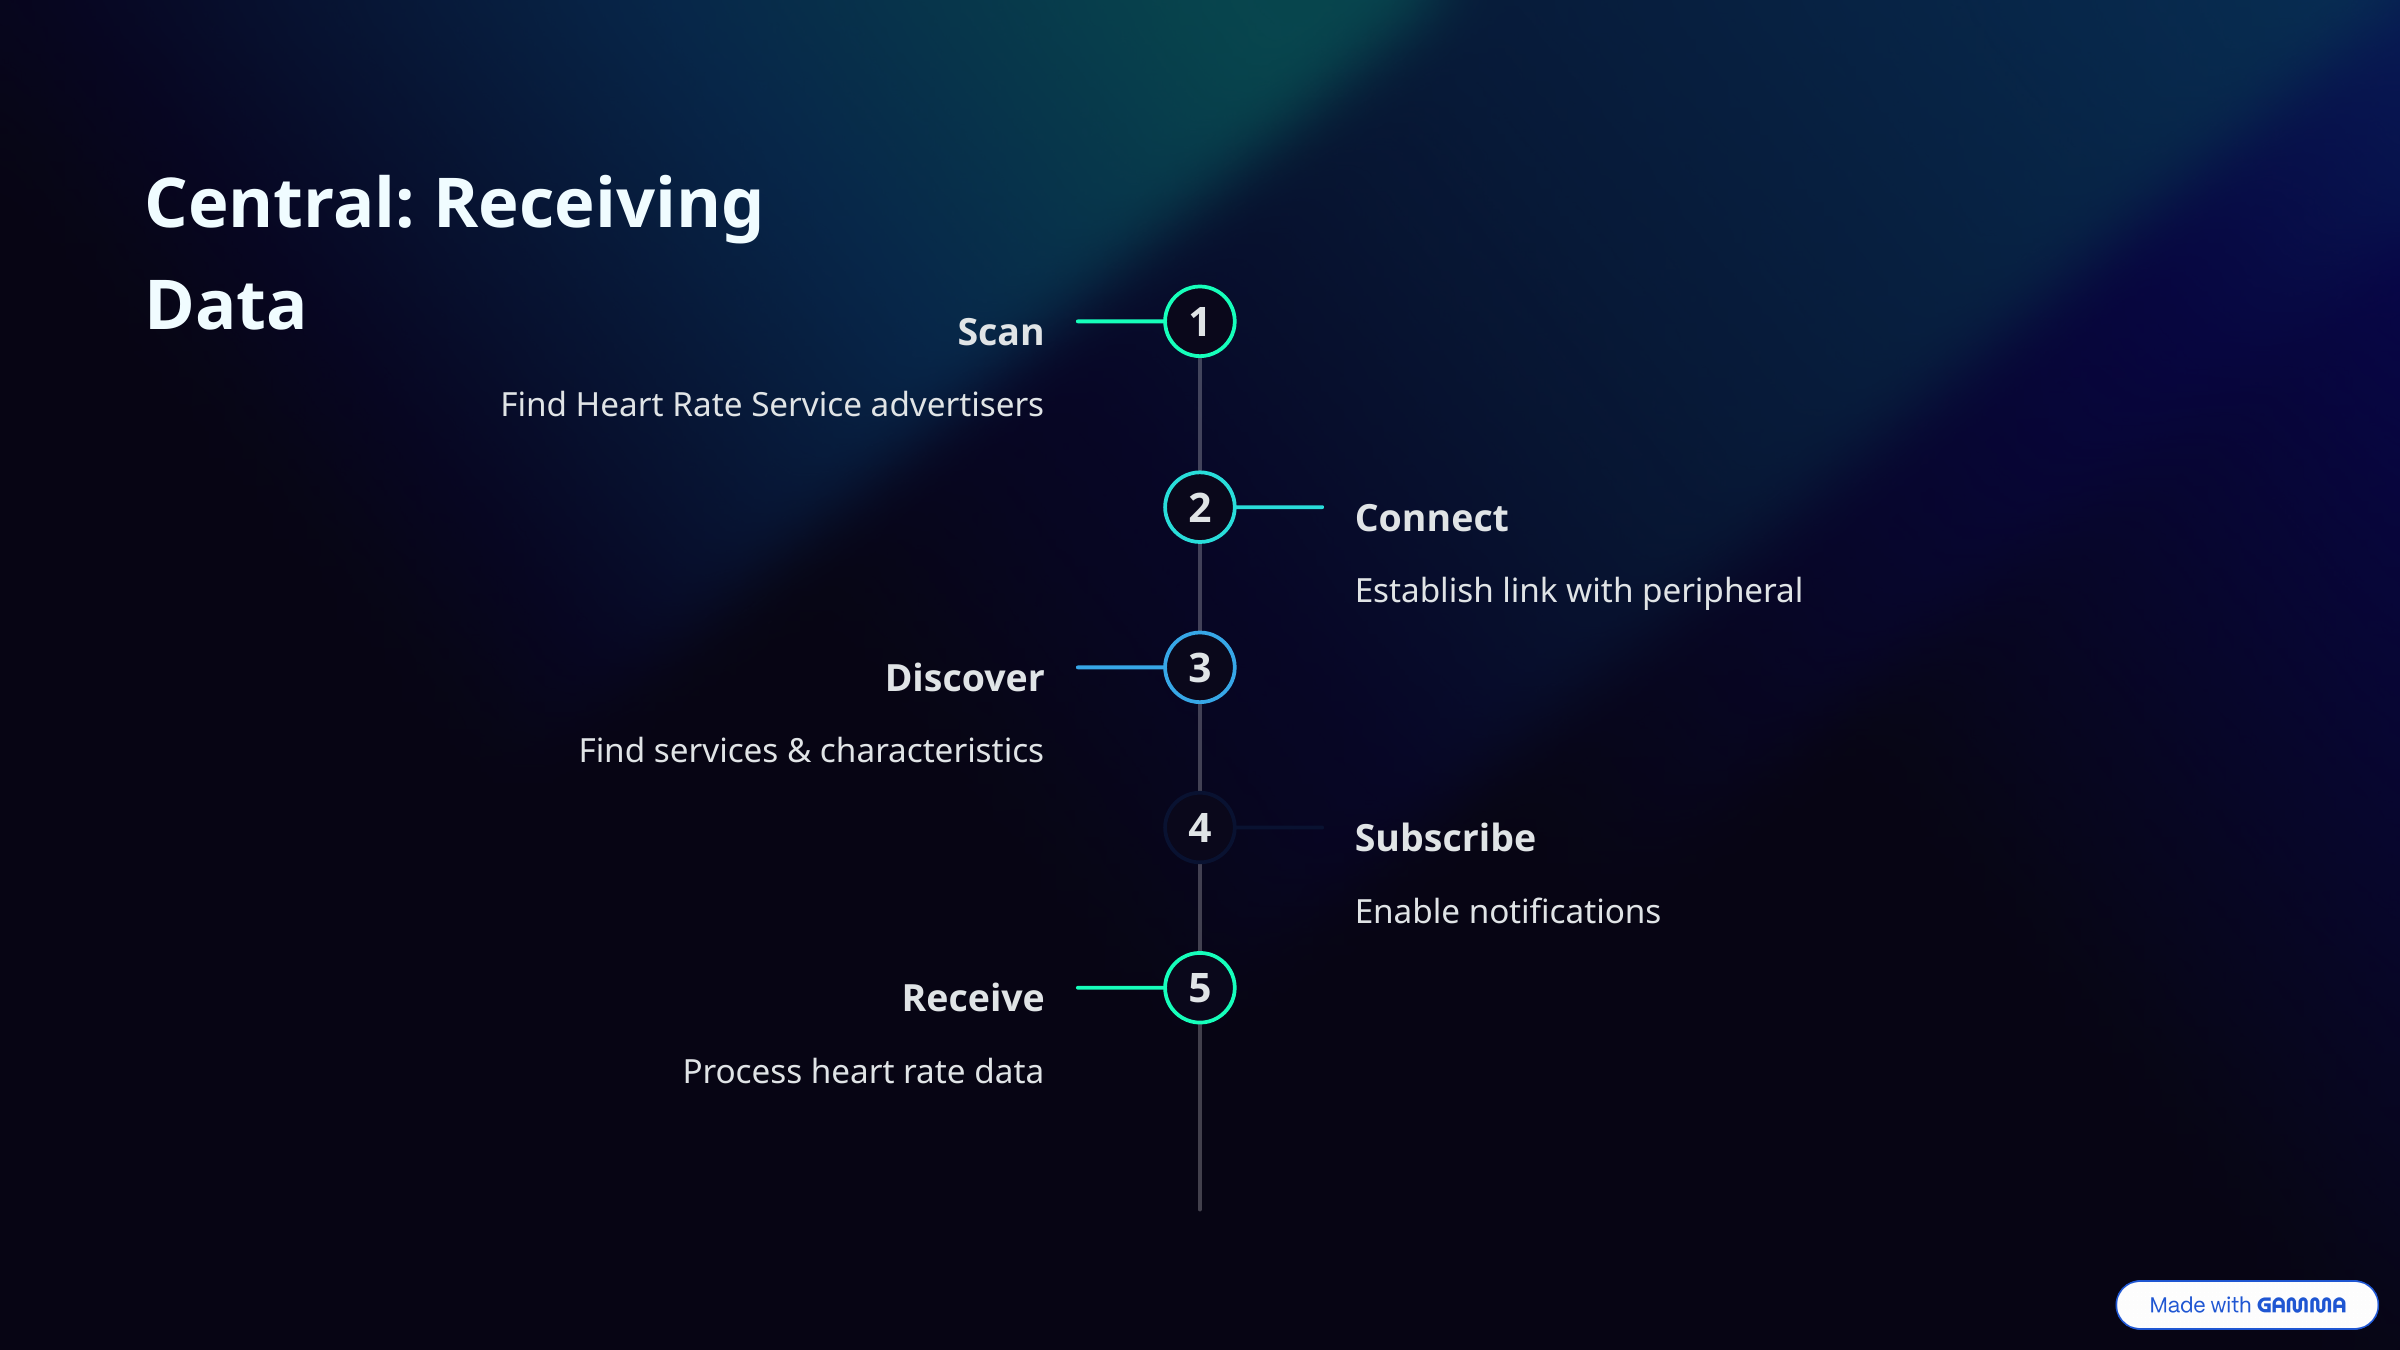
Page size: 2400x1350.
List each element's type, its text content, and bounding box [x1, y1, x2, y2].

text_box Establish link with peripheral [1354, 544, 2256, 595]
text_box 3 [1179, 641, 1221, 694]
text_box Scan [700, 297, 1046, 341]
text_box Process heart rate data [144, 1025, 1045, 1075]
picture [2106, 1271, 2389, 1339]
text_box [1165, 792, 1235, 863]
text_box [1075, 319, 1165, 324]
text_box Central: Receiving Data [144, 138, 899, 225]
text_box [1235, 505, 1325, 510]
text_box Find services & characteristics [144, 704, 1045, 755]
text_box Find Heart Rate Service advertisers [144, 358, 1045, 409]
text_box [1198, 1023, 1202, 1212]
text_box Discover [700, 643, 1046, 687]
text_box [1075, 665, 1165, 670]
text_box Connect [1354, 482, 1699, 526]
text_box [1075, 985, 1165, 990]
text_box [1165, 472, 1235, 543]
text_box Receive [700, 963, 1046, 1007]
text_box [1198, 357, 1202, 472]
text_box [1198, 703, 1202, 792]
text_box Subscribe [1354, 803, 1699, 847]
text_box [1165, 952, 1235, 1023]
text_box [1165, 632, 1235, 703]
text_box [1165, 286, 1235, 357]
text_box [1235, 825, 1325, 830]
text_box 1 [1179, 295, 1221, 348]
text_box Enable notifications [1354, 864, 2256, 915]
text_box 2 [1179, 481, 1221, 533]
text_box 5 [1179, 961, 1221, 1014]
text_box [1198, 863, 1202, 952]
text_box [1198, 542, 1202, 632]
text_box 4 [1179, 801, 1221, 854]
